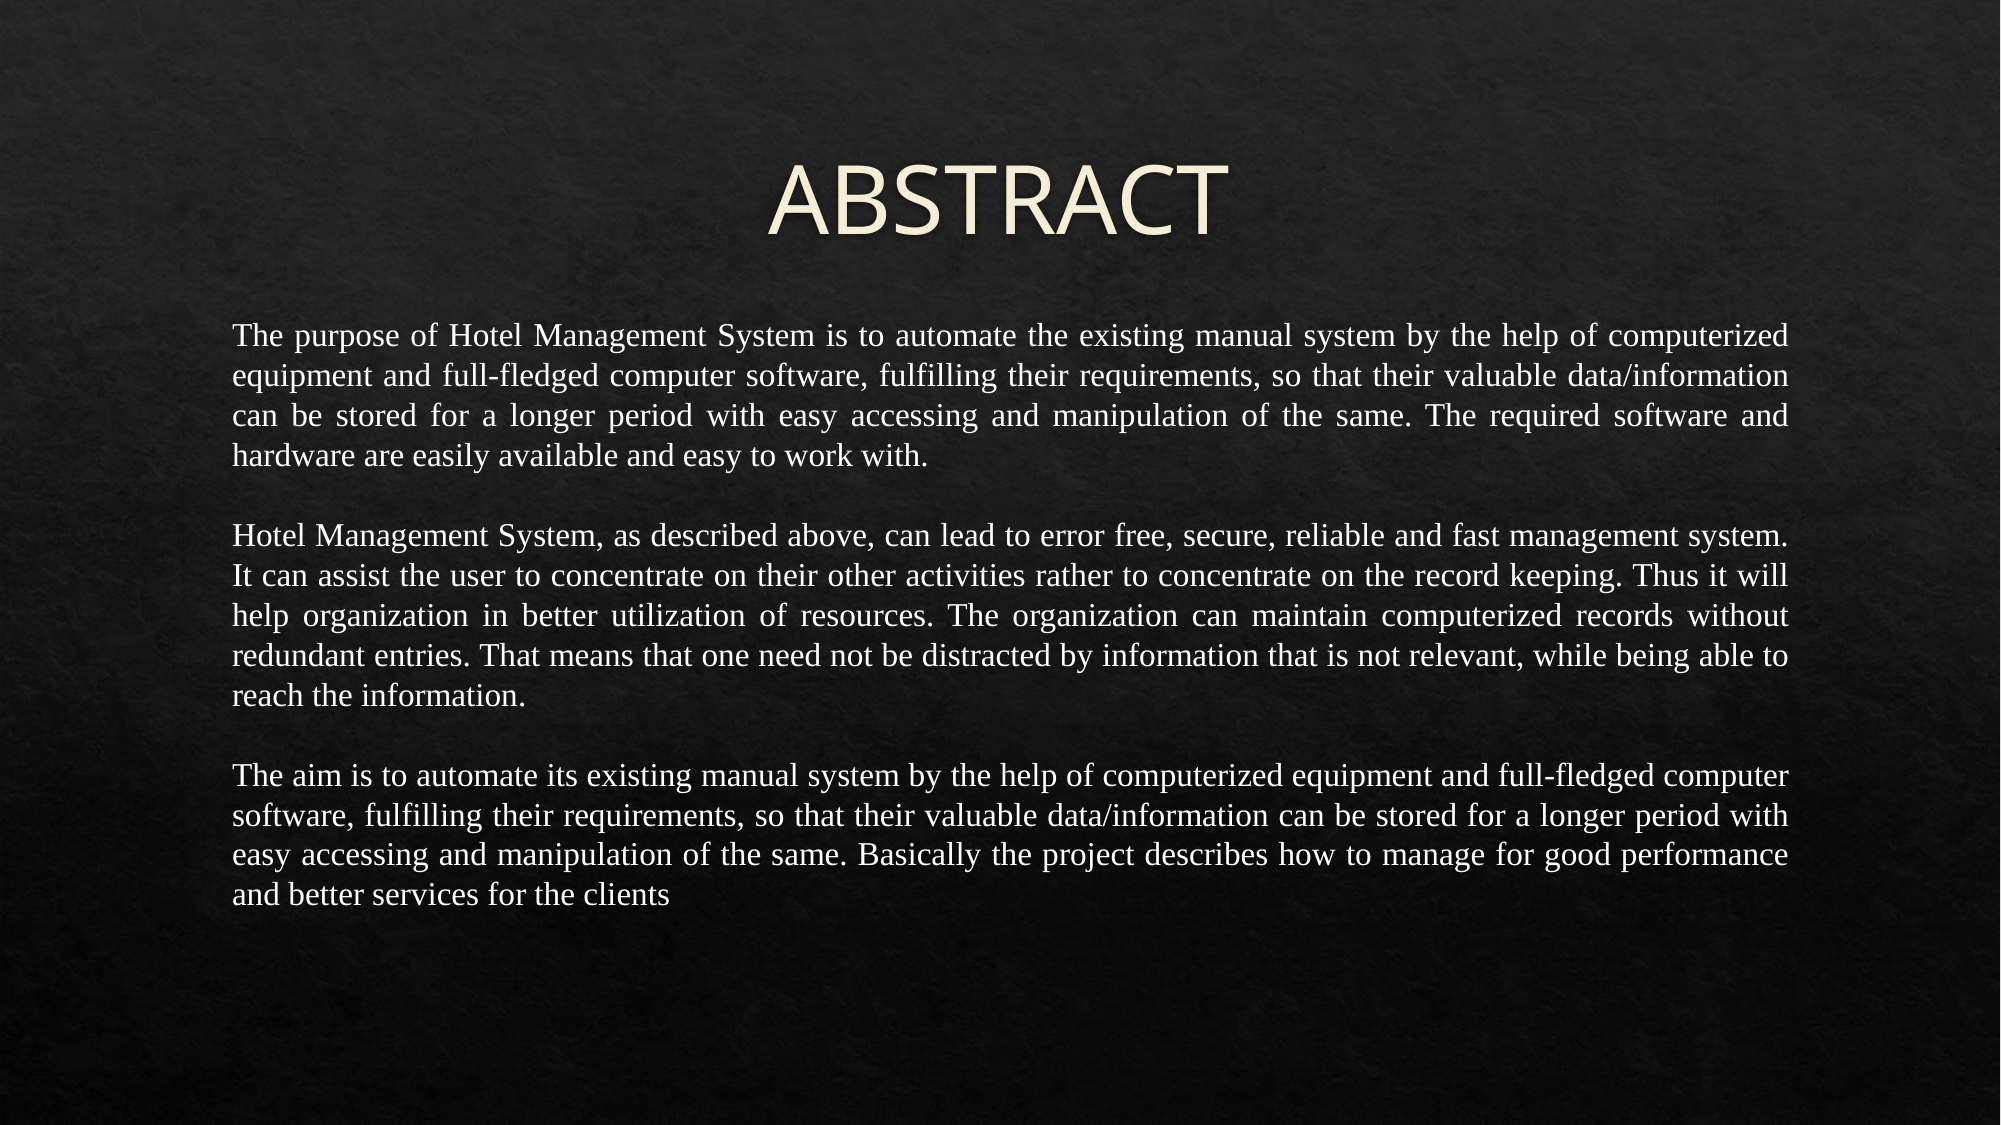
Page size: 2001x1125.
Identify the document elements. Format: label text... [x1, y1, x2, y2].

title ABSTRACT [149, 99, 1849, 307]
text_box The purpose of Hotel Management System is to automate the existing manual system by the help of computerized equipment and full-fledged computer software, fulfilling their requirements, so that their valuable data/information can be stored for a longer period with easy accessing and manipulation of the same. The required software and hardware are easily available and easy to work with. Hotel Management System, as described above, can lead to error free, secure, reliable and fast management system. It can assist the user to concentrate on their other activities rather to concentrate on the record keeping. Thus it will help organization in better utilization of resources. The organization can maintain computerized records without redundant entries. That means that one need not be distracted by information that is not relevant, while being able to reach the information. The aim is to automate its existing manual system by the help of computerized equipment and full-fledged computer software, fulfilling their requirements, so that their valuable data/information can be stored for a longer period with easy accessing and manipulation of the same. Basically the project describes how to manage for good performance and better services for the clients [202, 306, 1808, 920]
